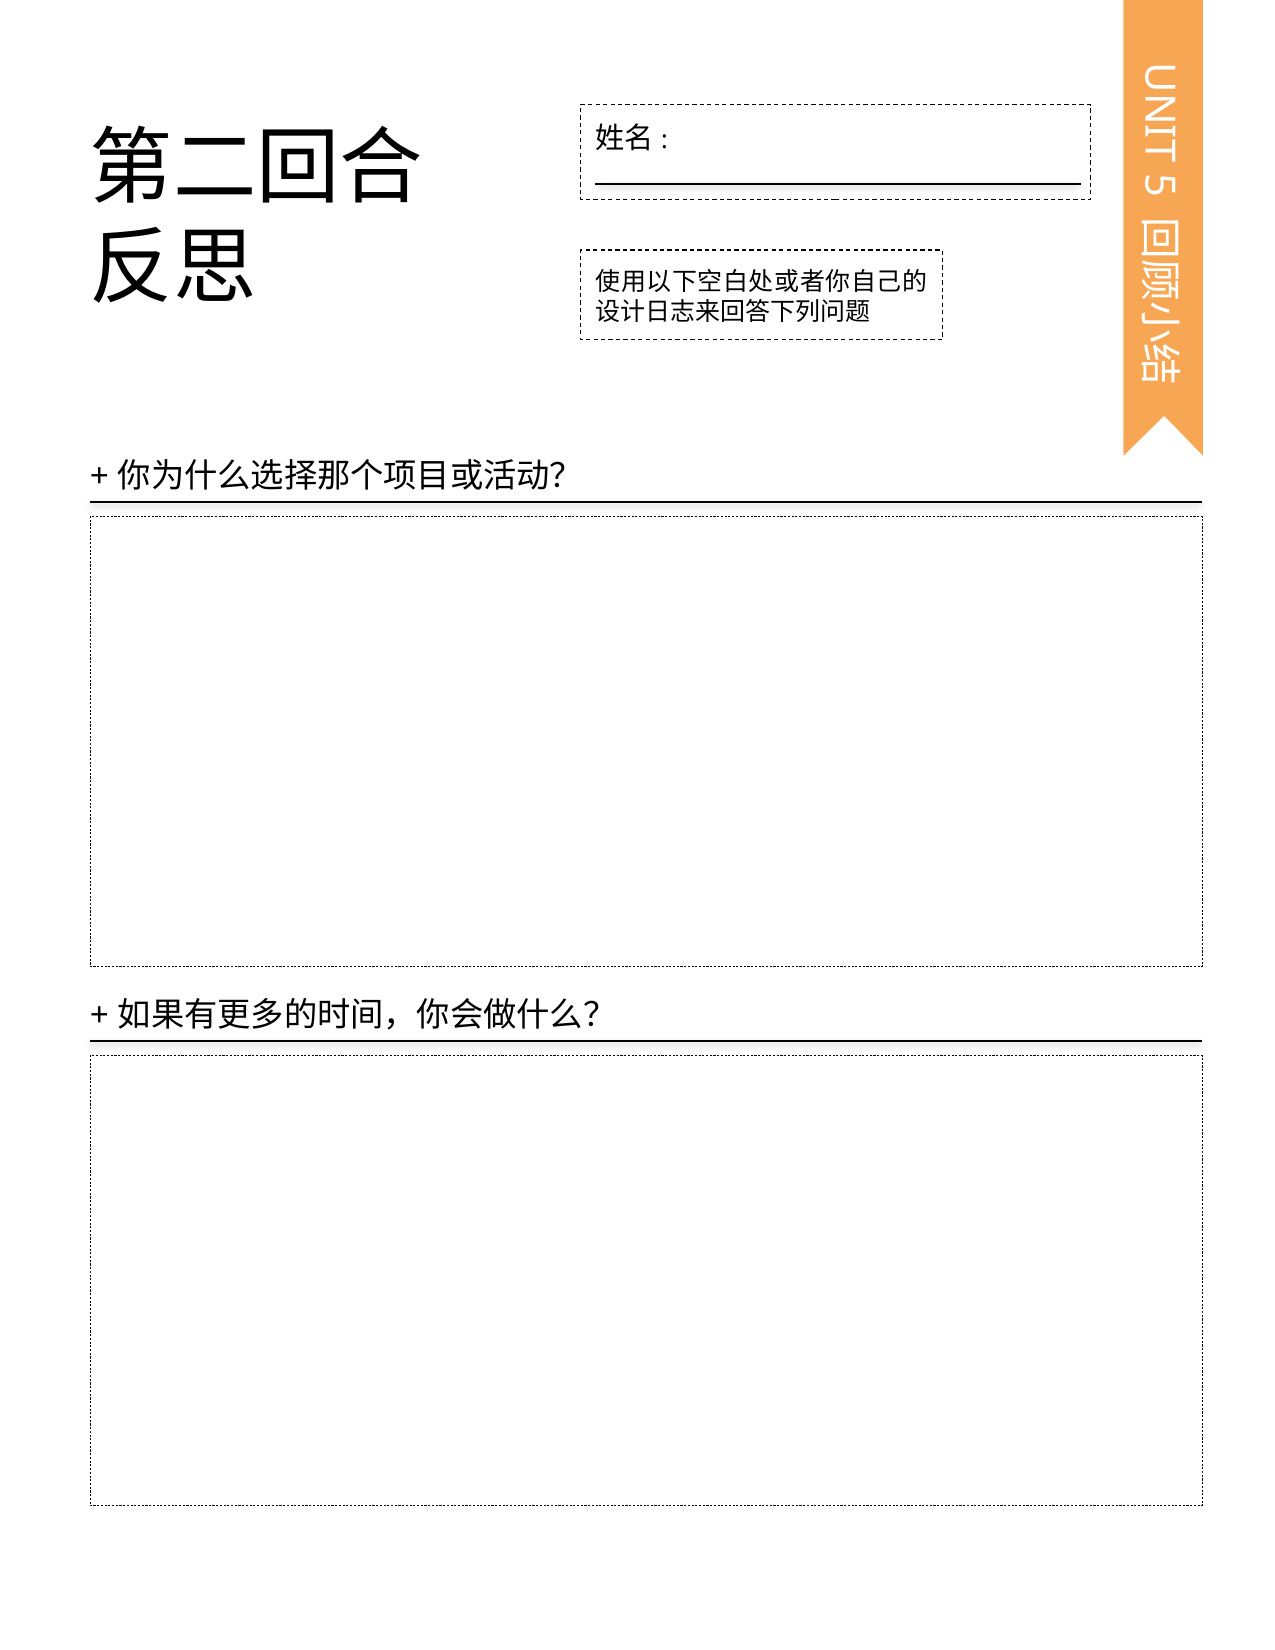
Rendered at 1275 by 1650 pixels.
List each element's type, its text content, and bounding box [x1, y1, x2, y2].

text_box 使用以下空白处或者你自己的设计日志来回答下列问题 [580, 249, 943, 340]
text_box 第二回合 反思 [75, 106, 537, 321]
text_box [1121, 0, 1204, 459]
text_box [74, 985, 1203, 1506]
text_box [74, 446, 1203, 967]
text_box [580, 103, 1091, 201]
